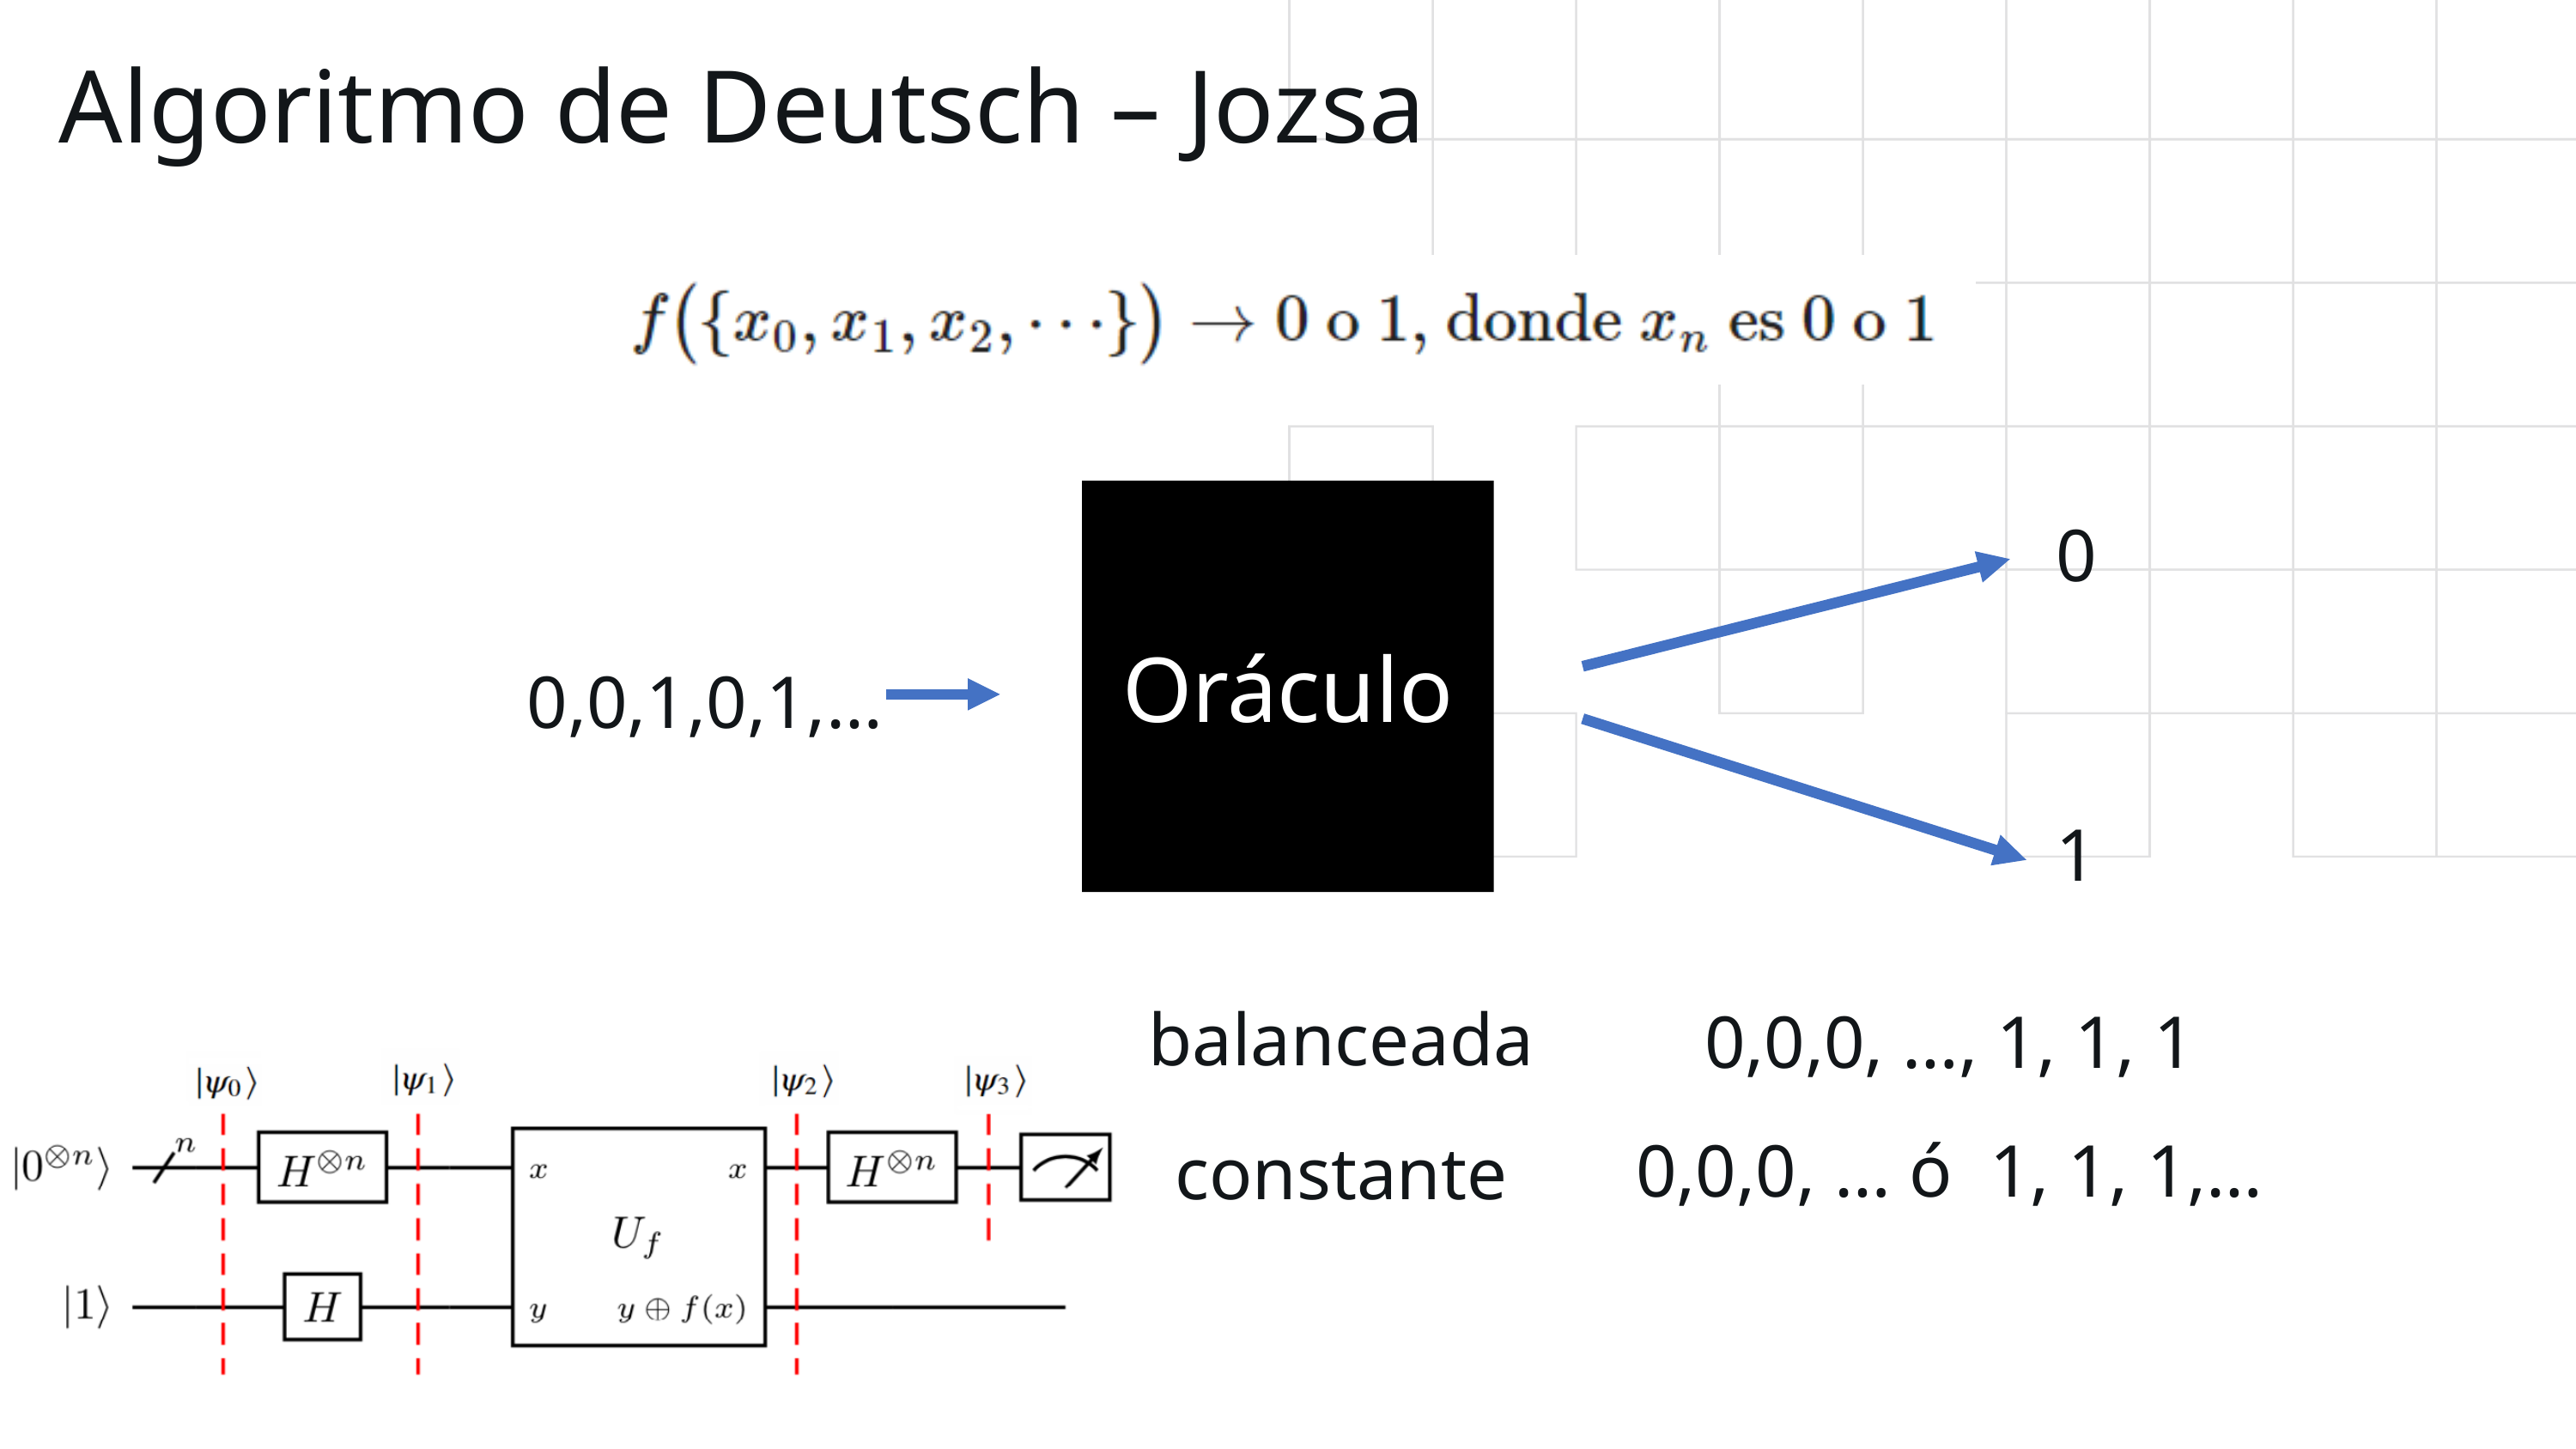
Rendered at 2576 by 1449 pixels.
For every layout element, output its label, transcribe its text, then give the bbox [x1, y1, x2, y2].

text_box 0,0,0, …, 1, 1, 1 [1535, 1006, 2364, 1127]
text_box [1583, 718, 2026, 860]
text_box Algoritmo de Deutsch – Jozsa [58, 56, 1287, 283]
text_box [1583, 559, 2010, 667]
text_box 0,0,0, … ó 1, 1, 1,… [1535, 1135, 2364, 1255]
text_box Oráculo [1081, 480, 1495, 893]
text_box 1 [1739, 858, 2097, 940]
text_box constante [1146, 1137, 1536, 1258]
picture [600, 0, 2576, 858]
text_box 0,0,1,0,1,… [526, 666, 916, 786]
text_box balanceada [1146, 1003, 1536, 1125]
picture [0, 1040, 1130, 1392]
